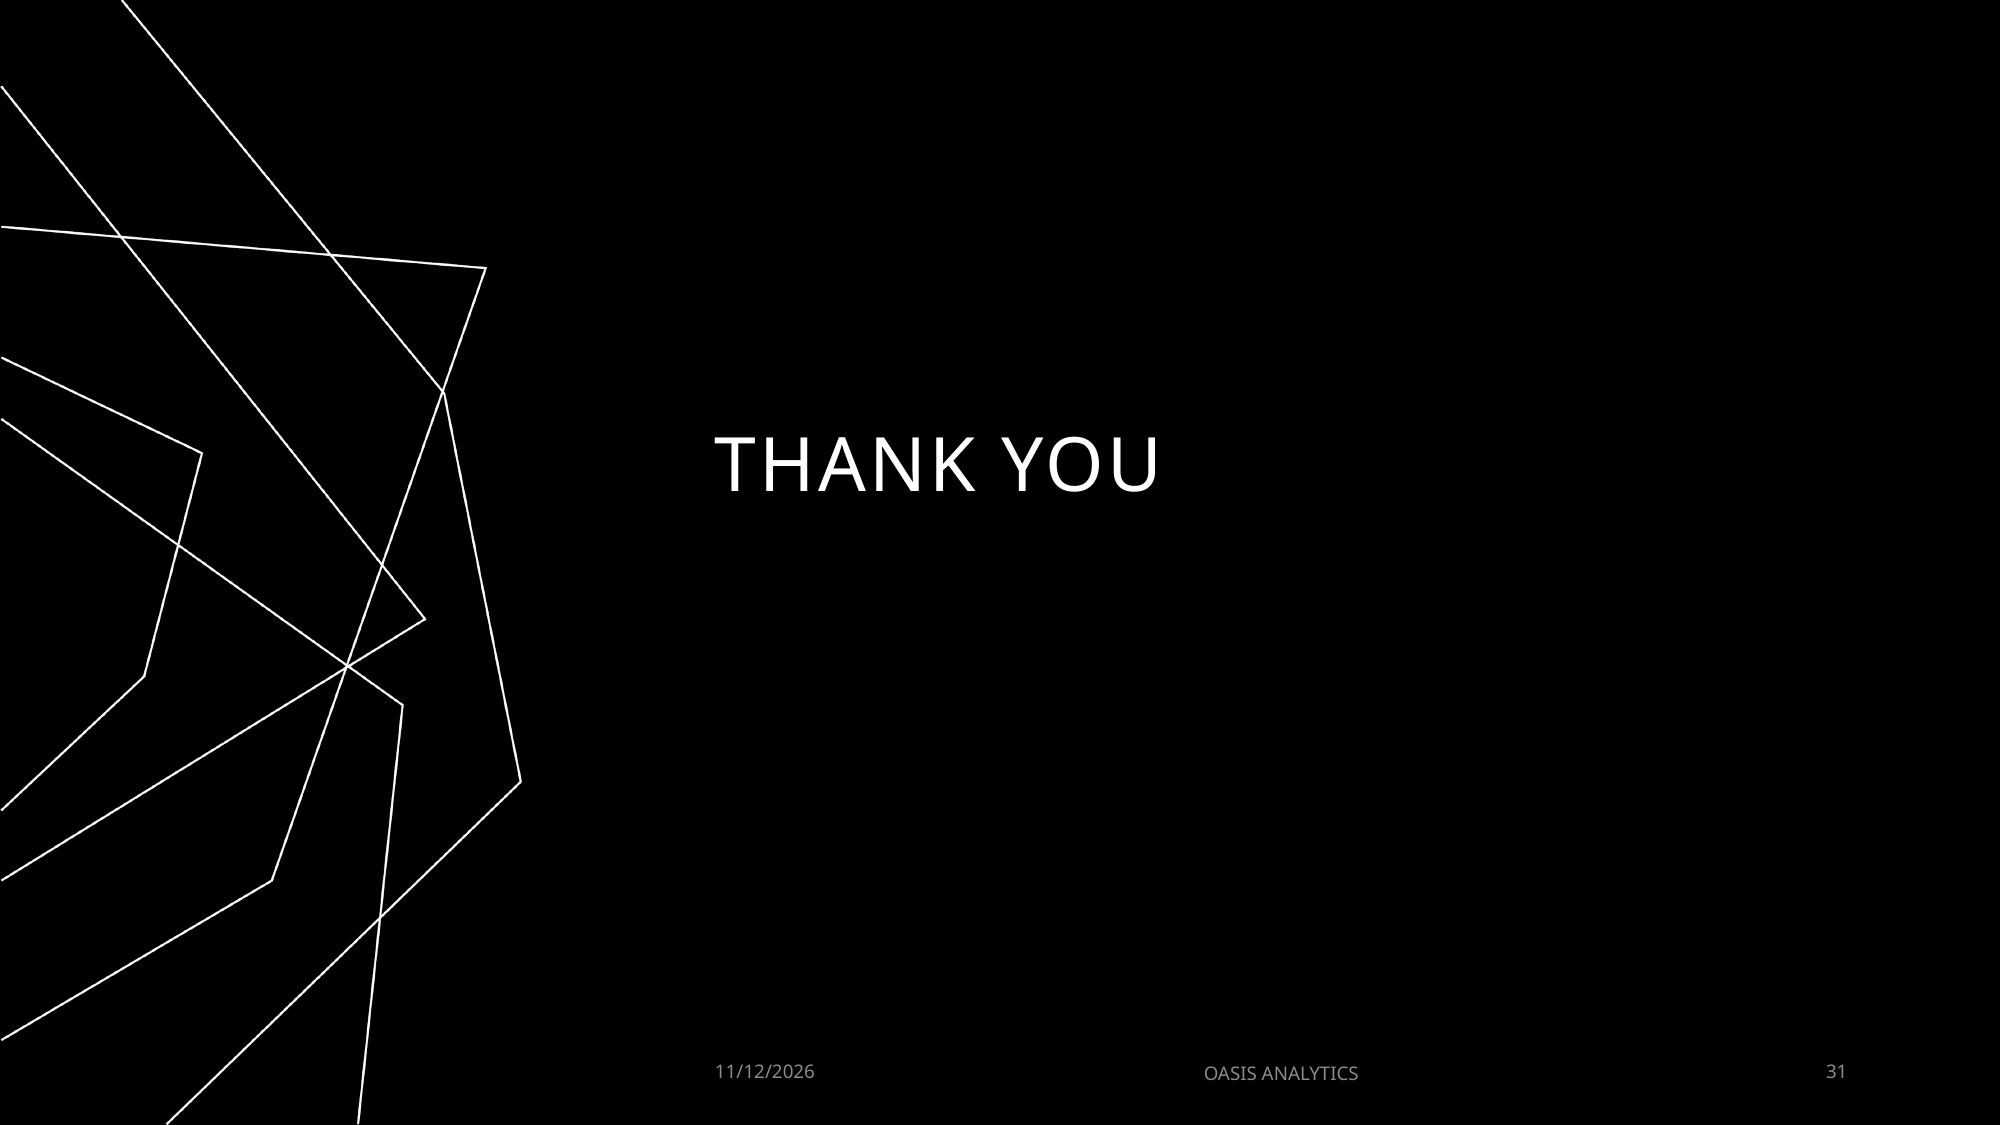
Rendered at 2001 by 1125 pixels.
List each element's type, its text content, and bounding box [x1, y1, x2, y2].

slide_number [699, 1042, 992, 1103]
title THANK YOU [699, 265, 1386, 516]
picture [0, 0, 522, 1125]
footer OASIS ANALYTICS [1062, 1042, 1500, 1103]
slide_number 31 [1571, 1042, 1863, 1103]
